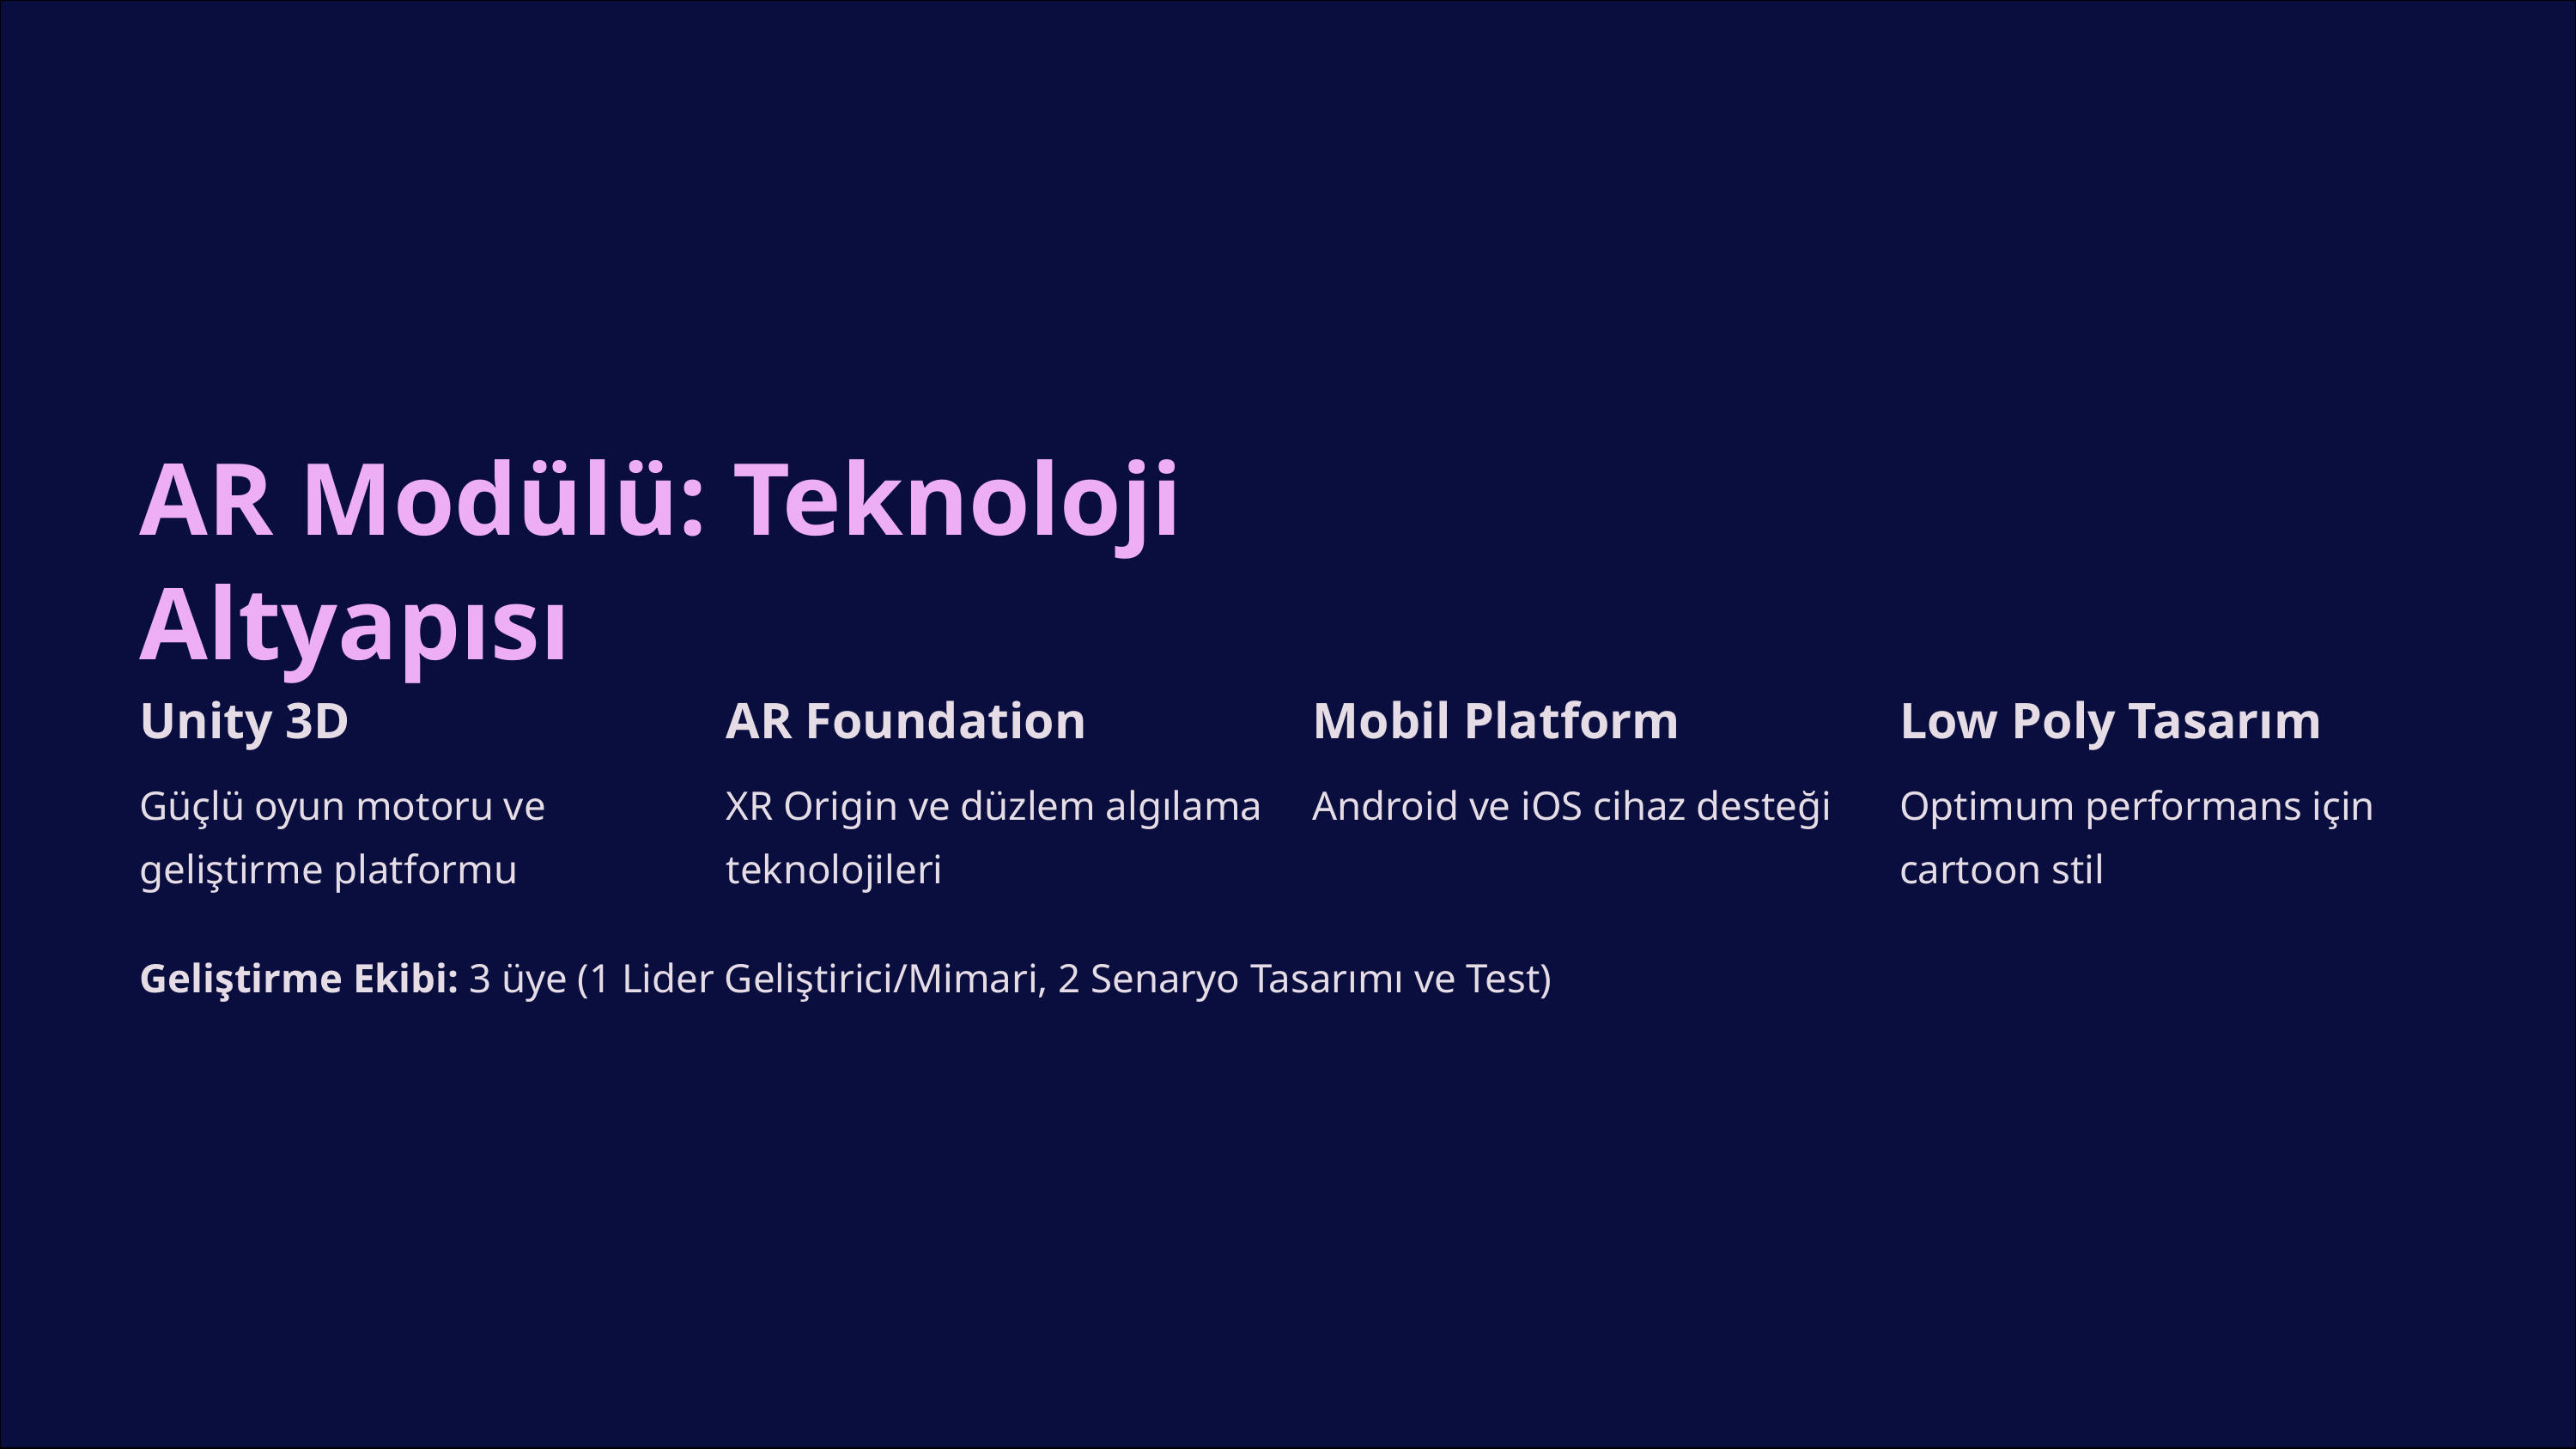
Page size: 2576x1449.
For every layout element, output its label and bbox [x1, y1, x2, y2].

text_box [0, 0, 2576, 1449]
